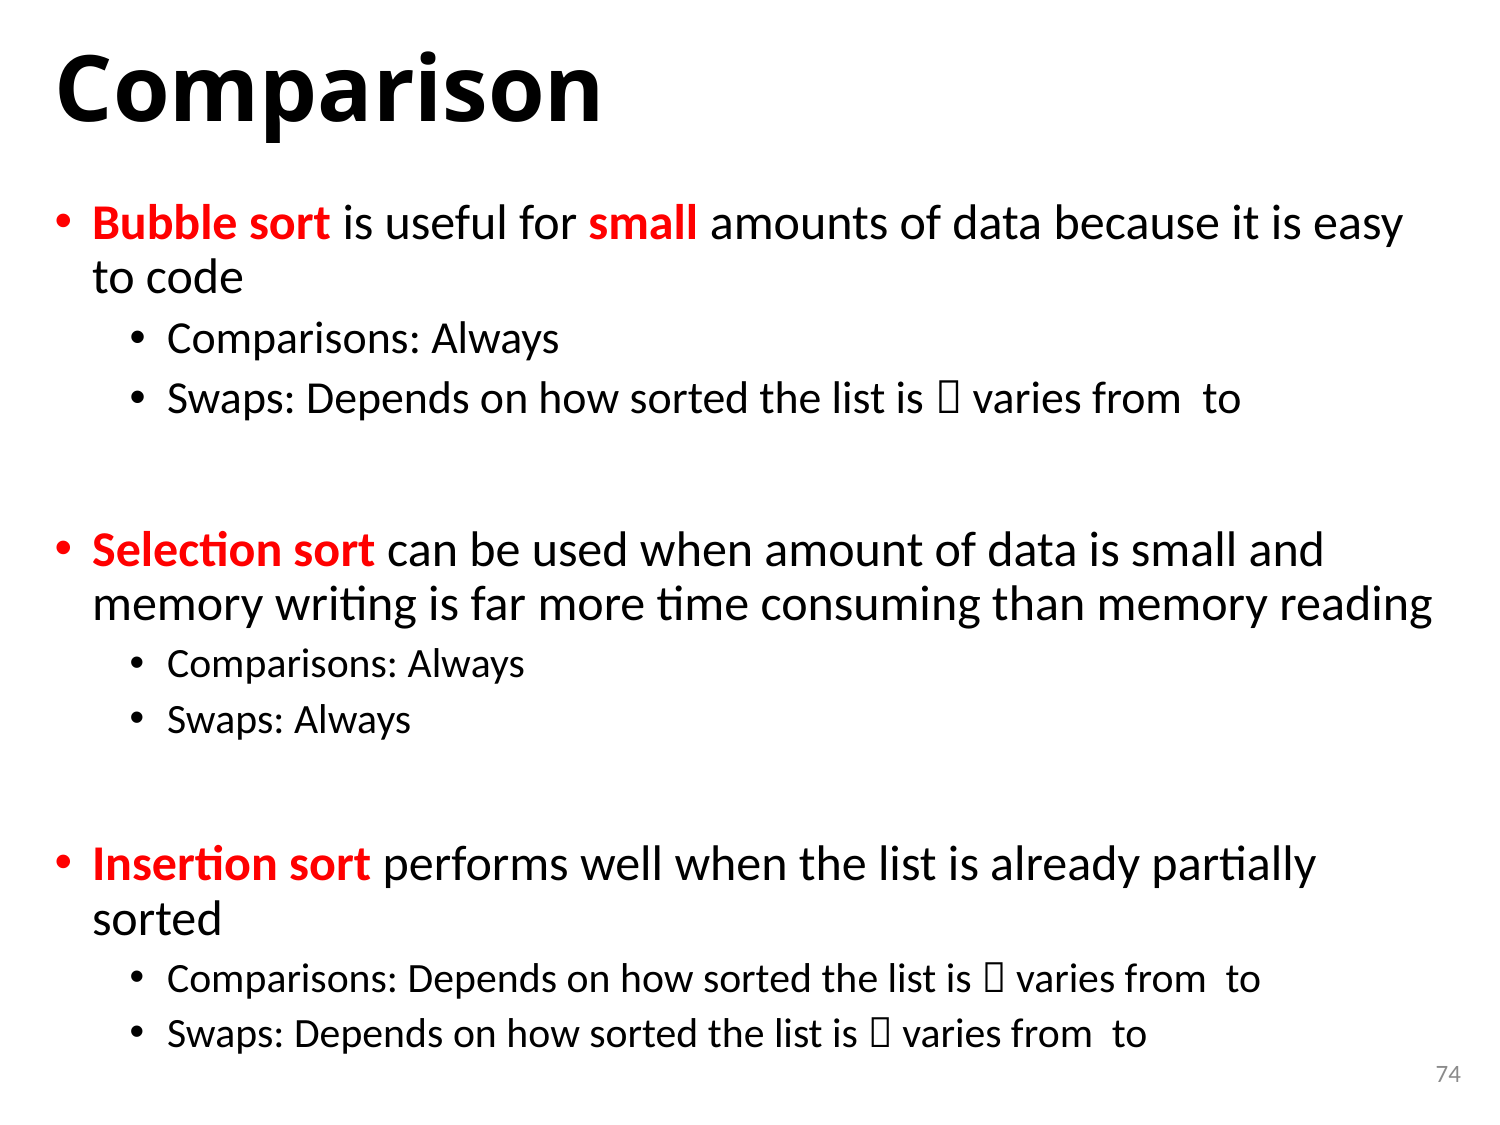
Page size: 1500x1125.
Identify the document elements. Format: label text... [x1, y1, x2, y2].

slide_number 74 [1138, 1042, 1477, 1103]
title Comparison [39, 22, 1461, 161]
